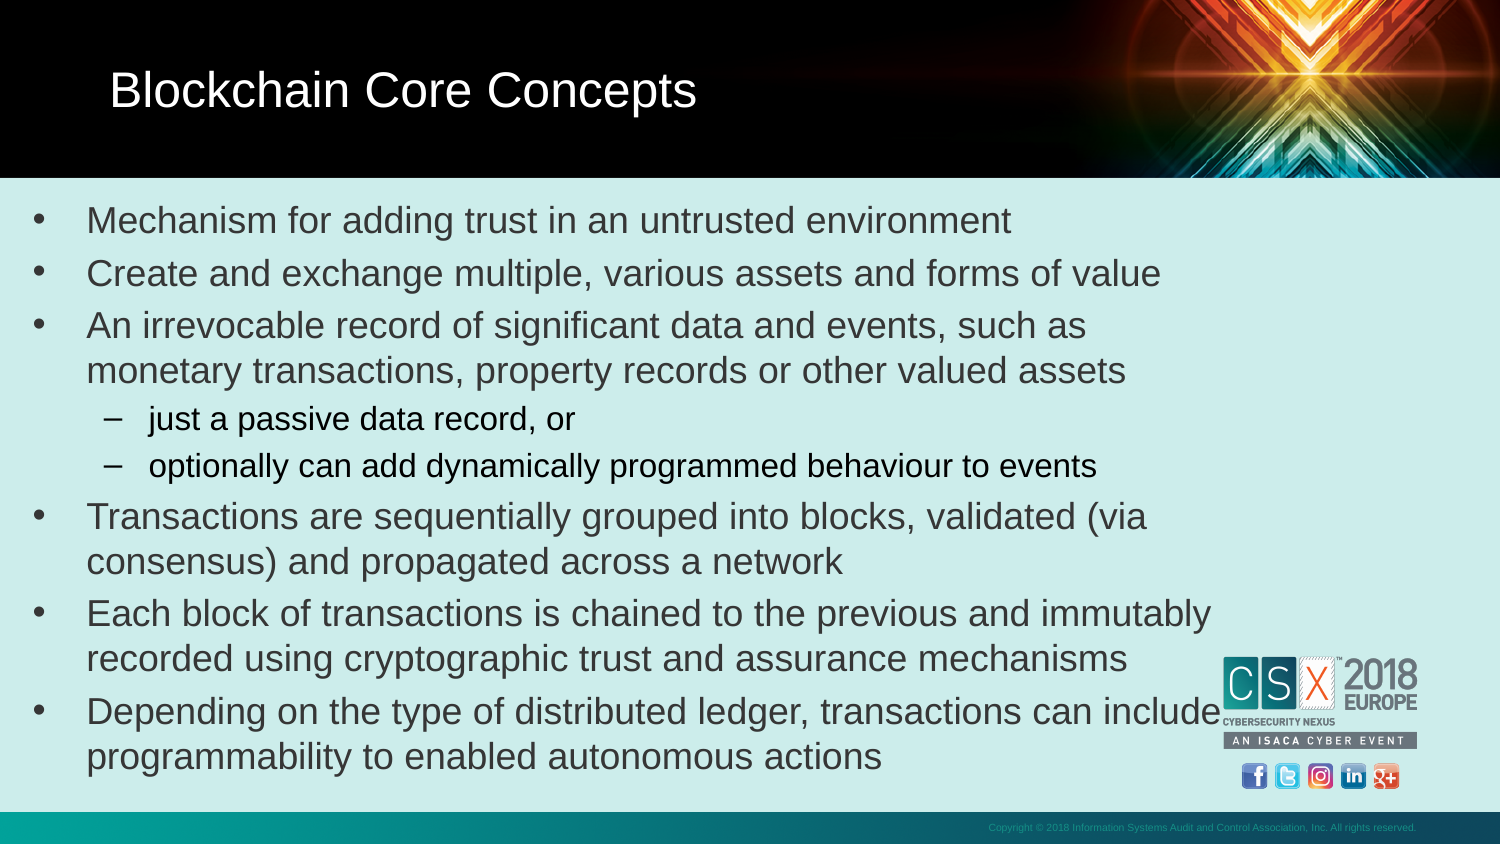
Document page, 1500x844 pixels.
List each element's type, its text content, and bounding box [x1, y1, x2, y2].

list Blockchain Core Concepts [80, 0, 1219, 176]
list Mechanism for adding trust in an untrusted environment Create and exchange multiple, various assets and forms of value An irrevocable record of significant data and events, such as monetary transactions, property records or other valued assets just a passive data record, or optionally can add dynamically programmed behaviour to events Transactions are sequentially grouped into blocks, validated (via consensus) and propagated across a network Each block of transactions is chained to the previous and immutably recorded using cryptographic trust and assurance mechanisms Depending on the type of distributed ledger, transactions can include programmability to enabled autonomous actions [19, 189, 1266, 767]
picture [0, 0, 1500, 844]
